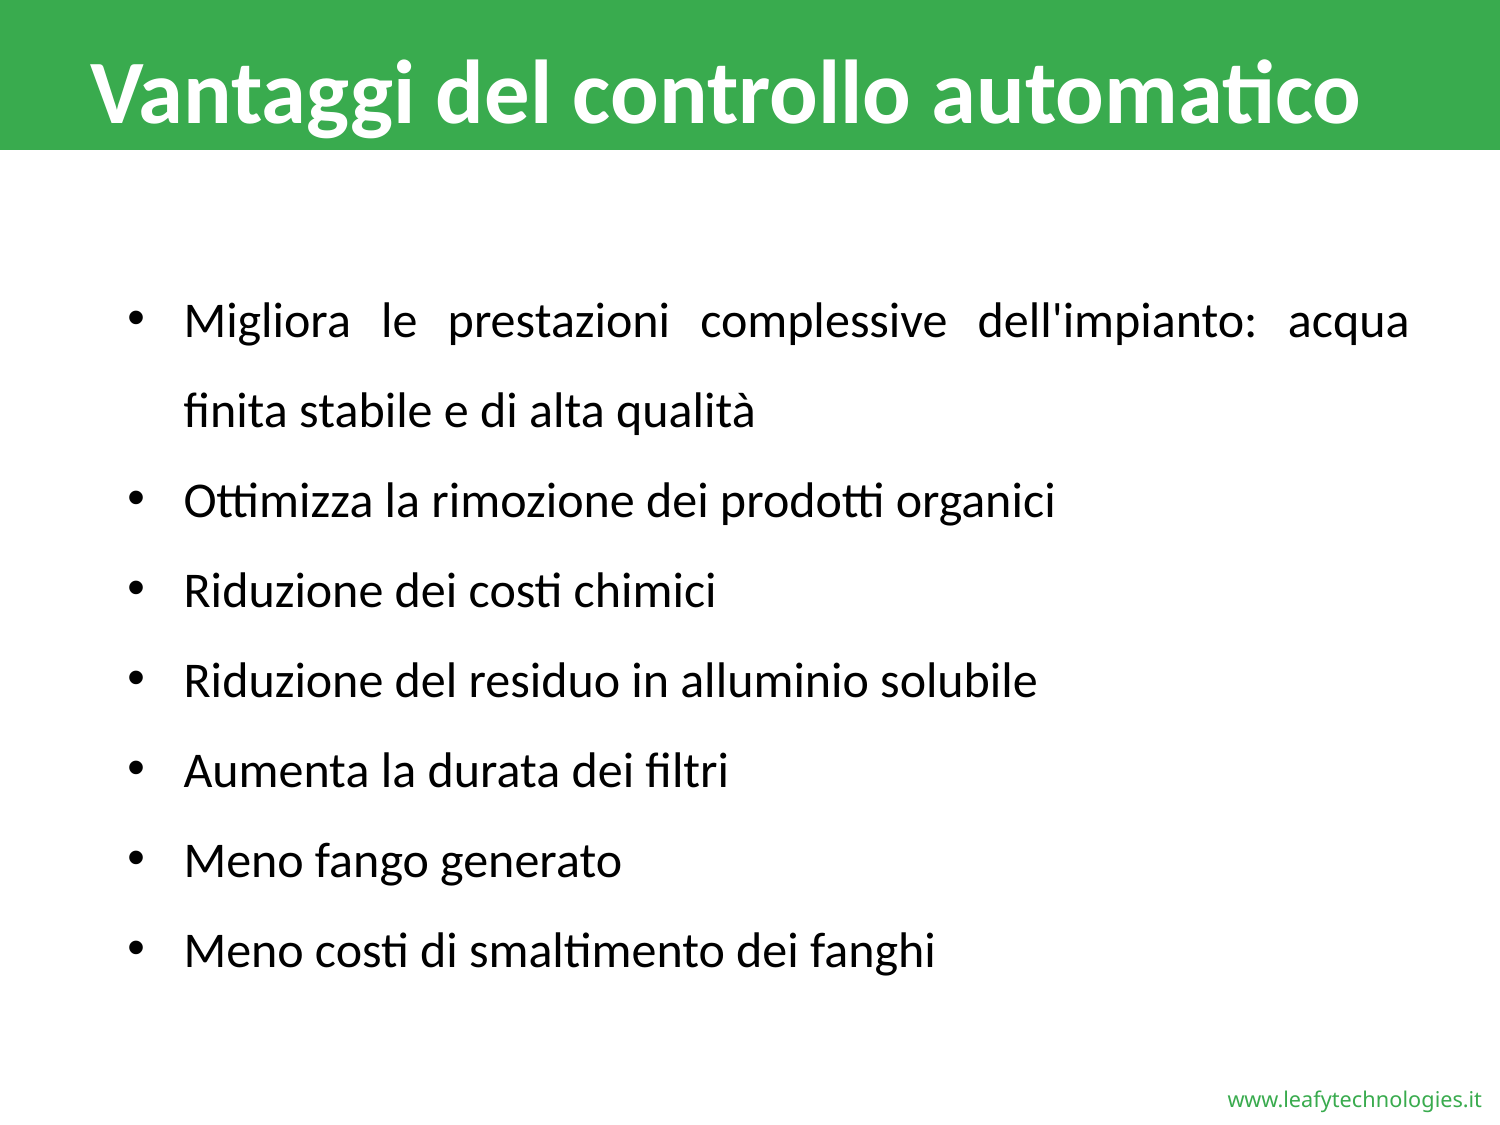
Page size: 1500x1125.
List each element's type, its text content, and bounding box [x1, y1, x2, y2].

text_box Migliora le prestazioni complessive dell'impianto: acqua finita stabile e di alta qualità Ottimizza la rimozione dei prodotti organici Riduzione dei costi chimici Riduzione del residuo in alluminio solubile Aumenta la durata dei filtri Meno fango generato Meno costi di smaltimento dei fanghi [112, 249, 1425, 985]
title Vantaggi del controllo automatico [75, 24, 1463, 150]
